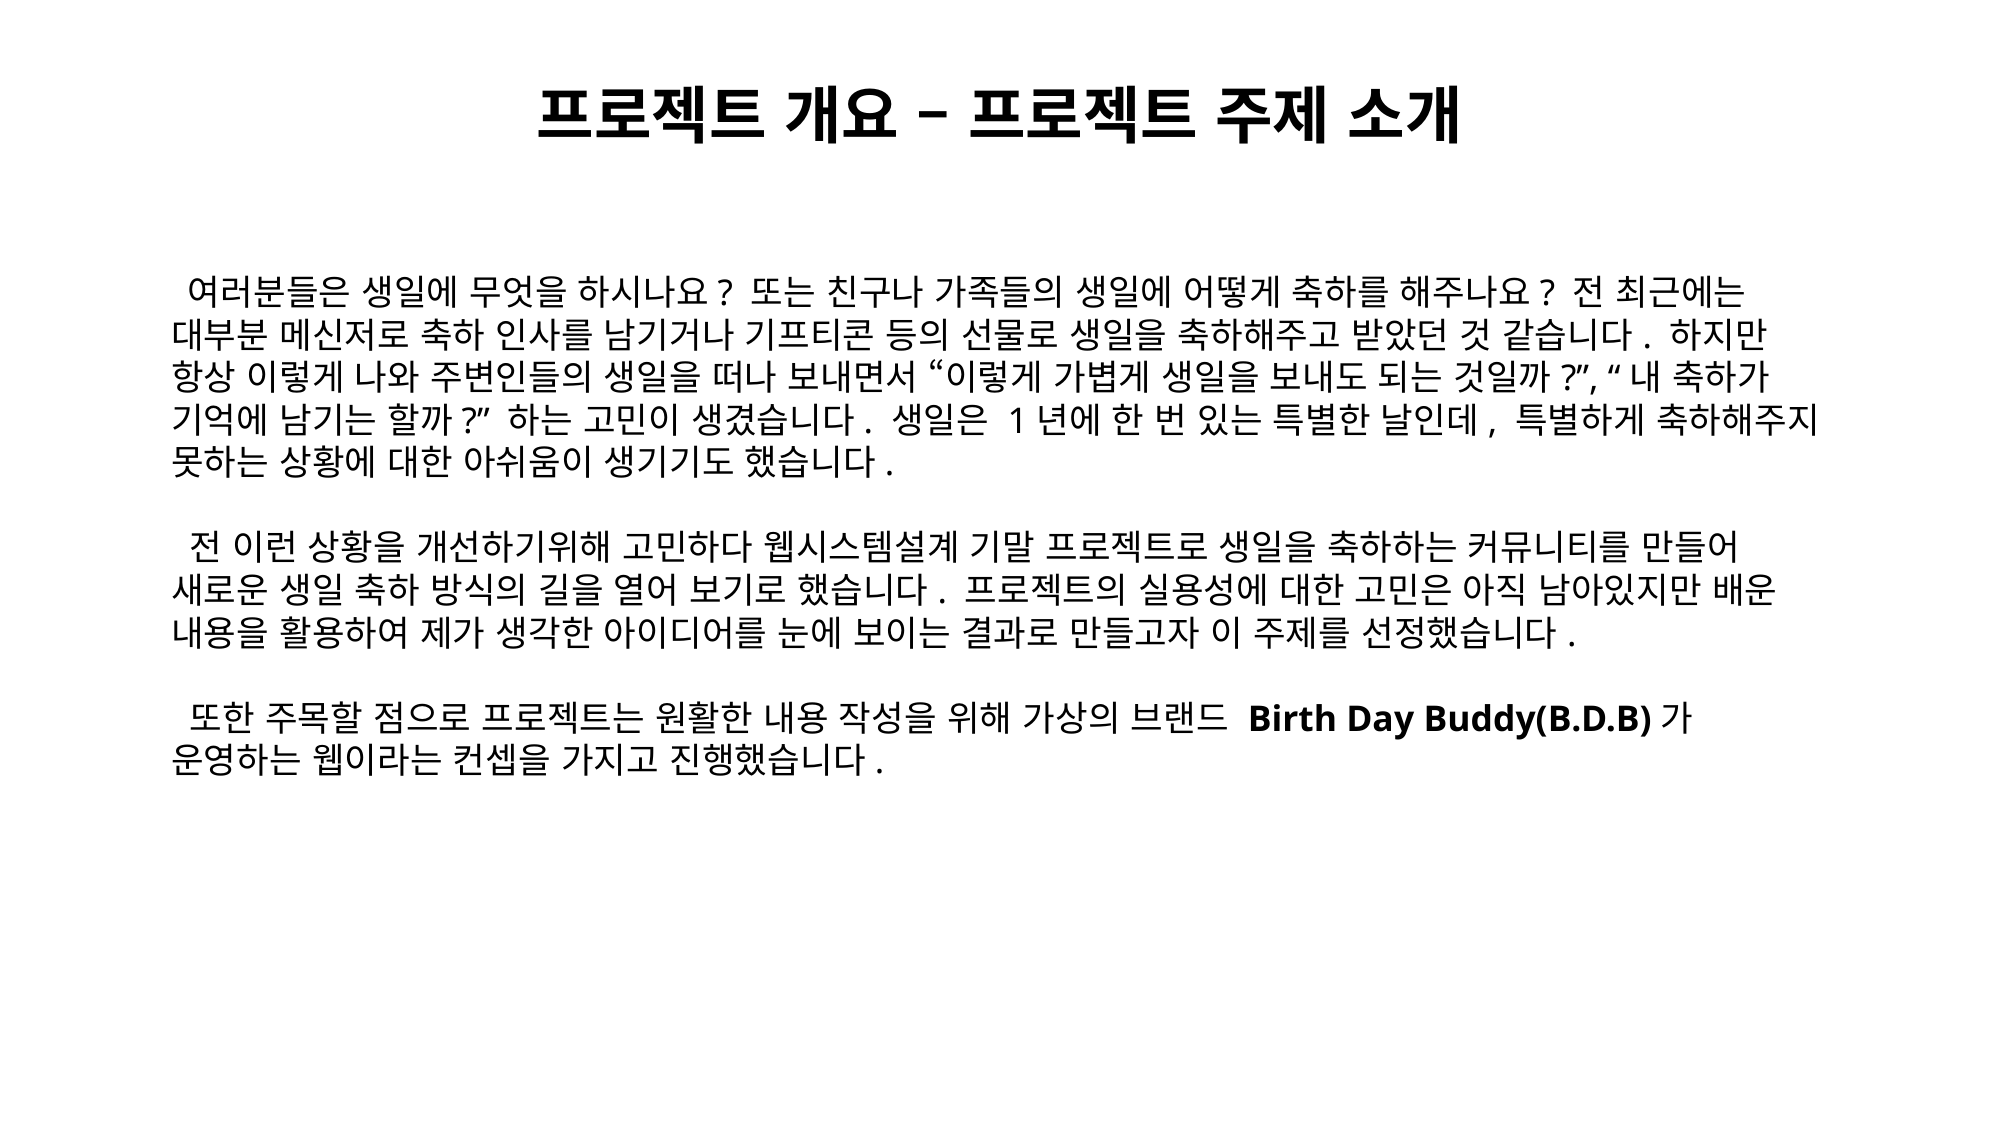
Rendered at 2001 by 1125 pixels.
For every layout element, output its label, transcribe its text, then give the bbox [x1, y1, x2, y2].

title 프로젝트 개요 – 프로젝트 주제 소개 [519, 66, 1481, 171]
text_box 여러분들은 생일에 무엇을 하시나요? 또는 친구나 가족들의 생일에 어떻게 축하를 해주나요? 전 최근에는 대부분 메신저로 축하 인사를 남기거나 기프티콘 등의 선물로 생일을 축하해주고 받았던 것 같습니다. 하지만 항상 이렇게 나와 주변인들의 생일을 떠나 보내면서 “이렇게 가볍게 생일을 보내도 되는 것일까?”, “내 축하가 기억에 남기는 할까?” 하는 고민이 생겼습니다. 생일은 1년에 한 번 있는 특별한 날인데, 특별하게 축하해주지 못하는 상황에 대한 아쉬움이 생기기도 했습니다. 전 이런 상황을 개선하기위해 고민하다 웹시스템설계 기말 프로젝트로 생일을 축하하는 커뮤니티를 만들어 새로운 생일 축하 방식의 길을 열어 보기로 했습니다. 프로젝트의 실용성에 대한 고민은 아직 남아있지만 배운 내용을 활용하여 제가 생각한 아이디어를 눈에 보이는 결과로 만들고자 이 주제를 선정했습니다. 또한 주목할 점으로 프로젝트는 원활한 내용 작성을 위해 가상의 브랜드 Birth Day Buddy(B.D.B)가 운영하는 웹이라는 컨셉을 가지고 진행했습니다. [156, 262, 1844, 788]
